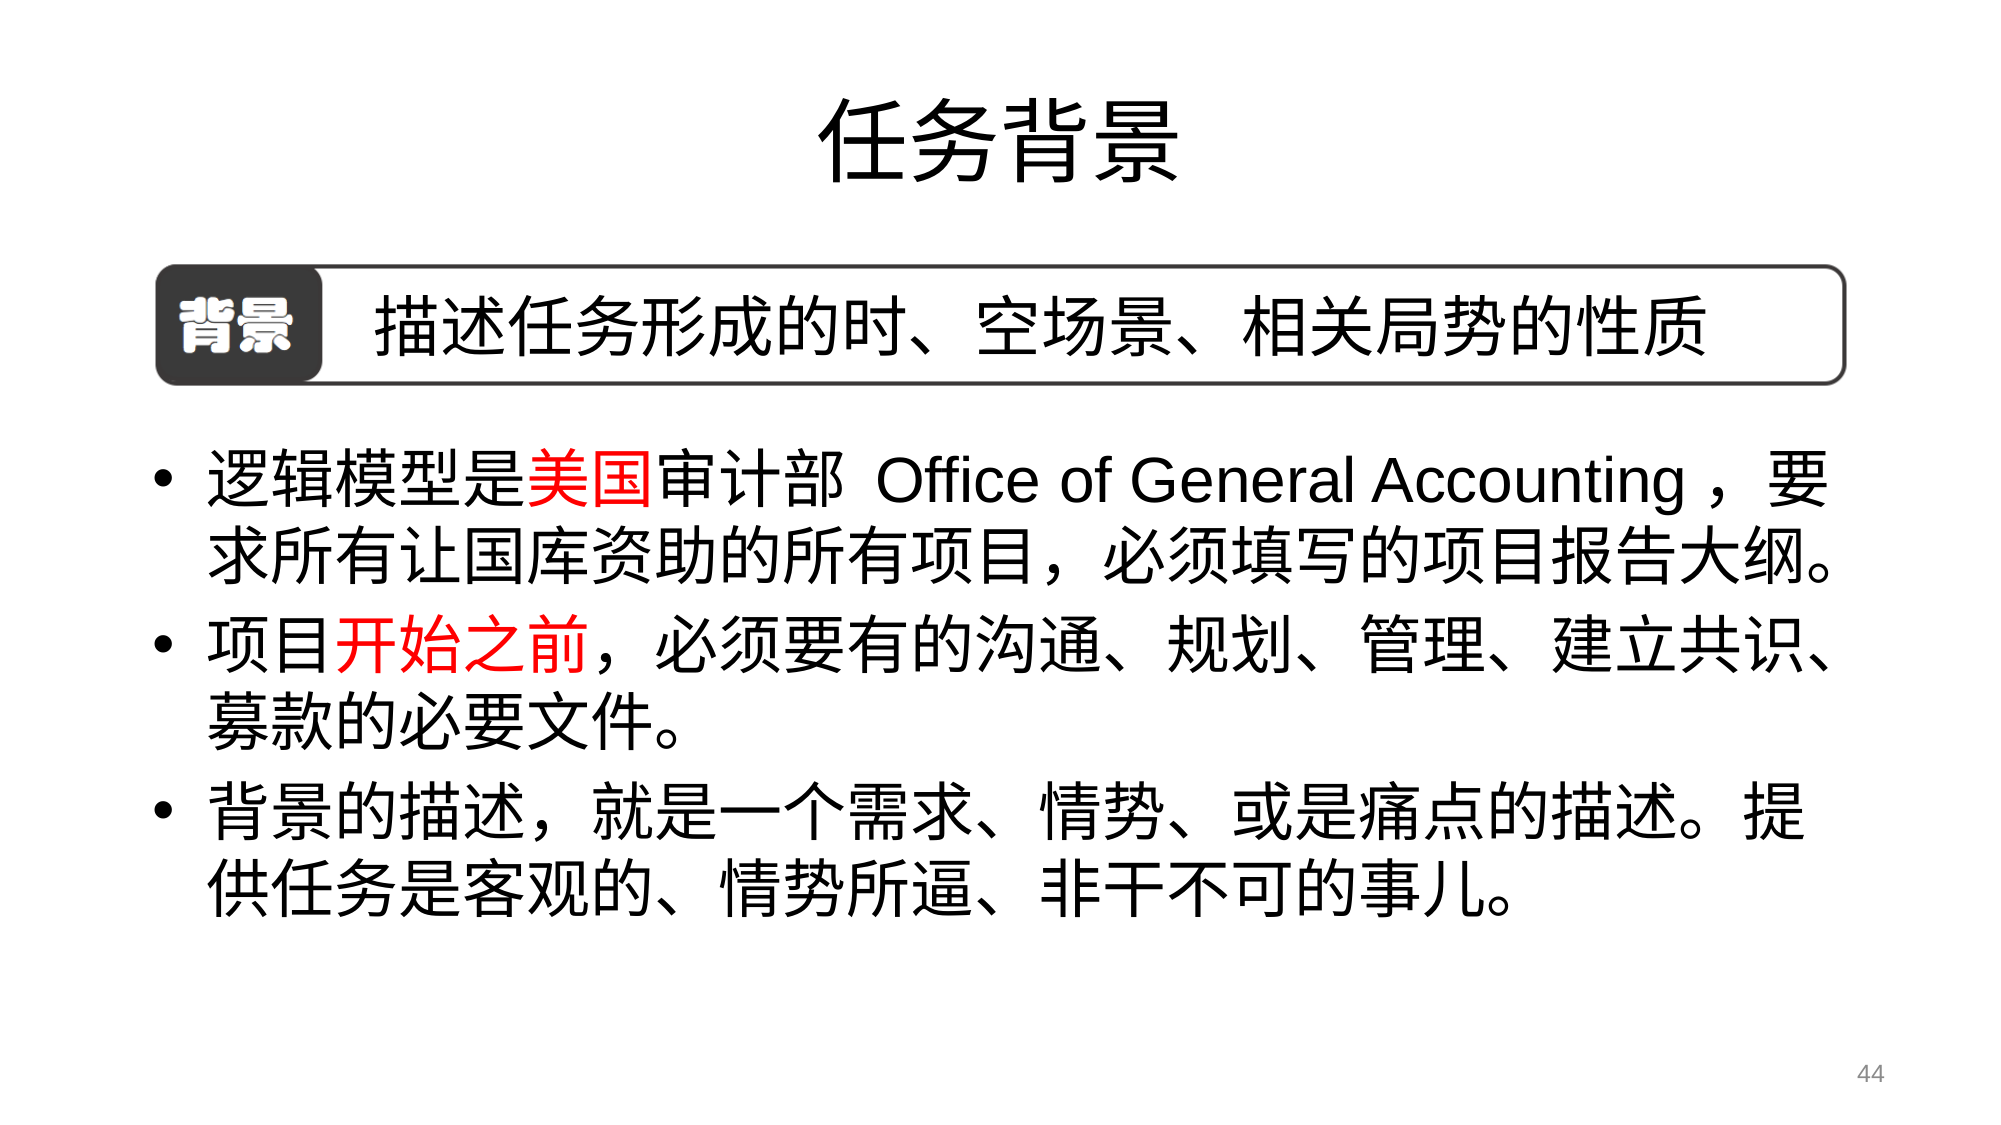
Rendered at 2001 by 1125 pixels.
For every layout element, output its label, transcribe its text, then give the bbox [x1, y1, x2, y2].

list 逻辑模型是美国审计部 Office of General Accounting，要求所有让国库资助的所有项目，必须填写的项目报告大纲。 项目开始之前，必须要有的沟通、规划、管理、建立共识、募款的必要文件。 背景的描述，就是一个需求、情势、或是痛点的描述。提供任务是客观的、情势所逼、非干不可的事儿。 [137, 431, 1863, 1014]
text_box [142, 256, 1858, 395]
title 任务背景 [99, 45, 1900, 233]
slide_number 44 [1433, 1042, 1900, 1103]
